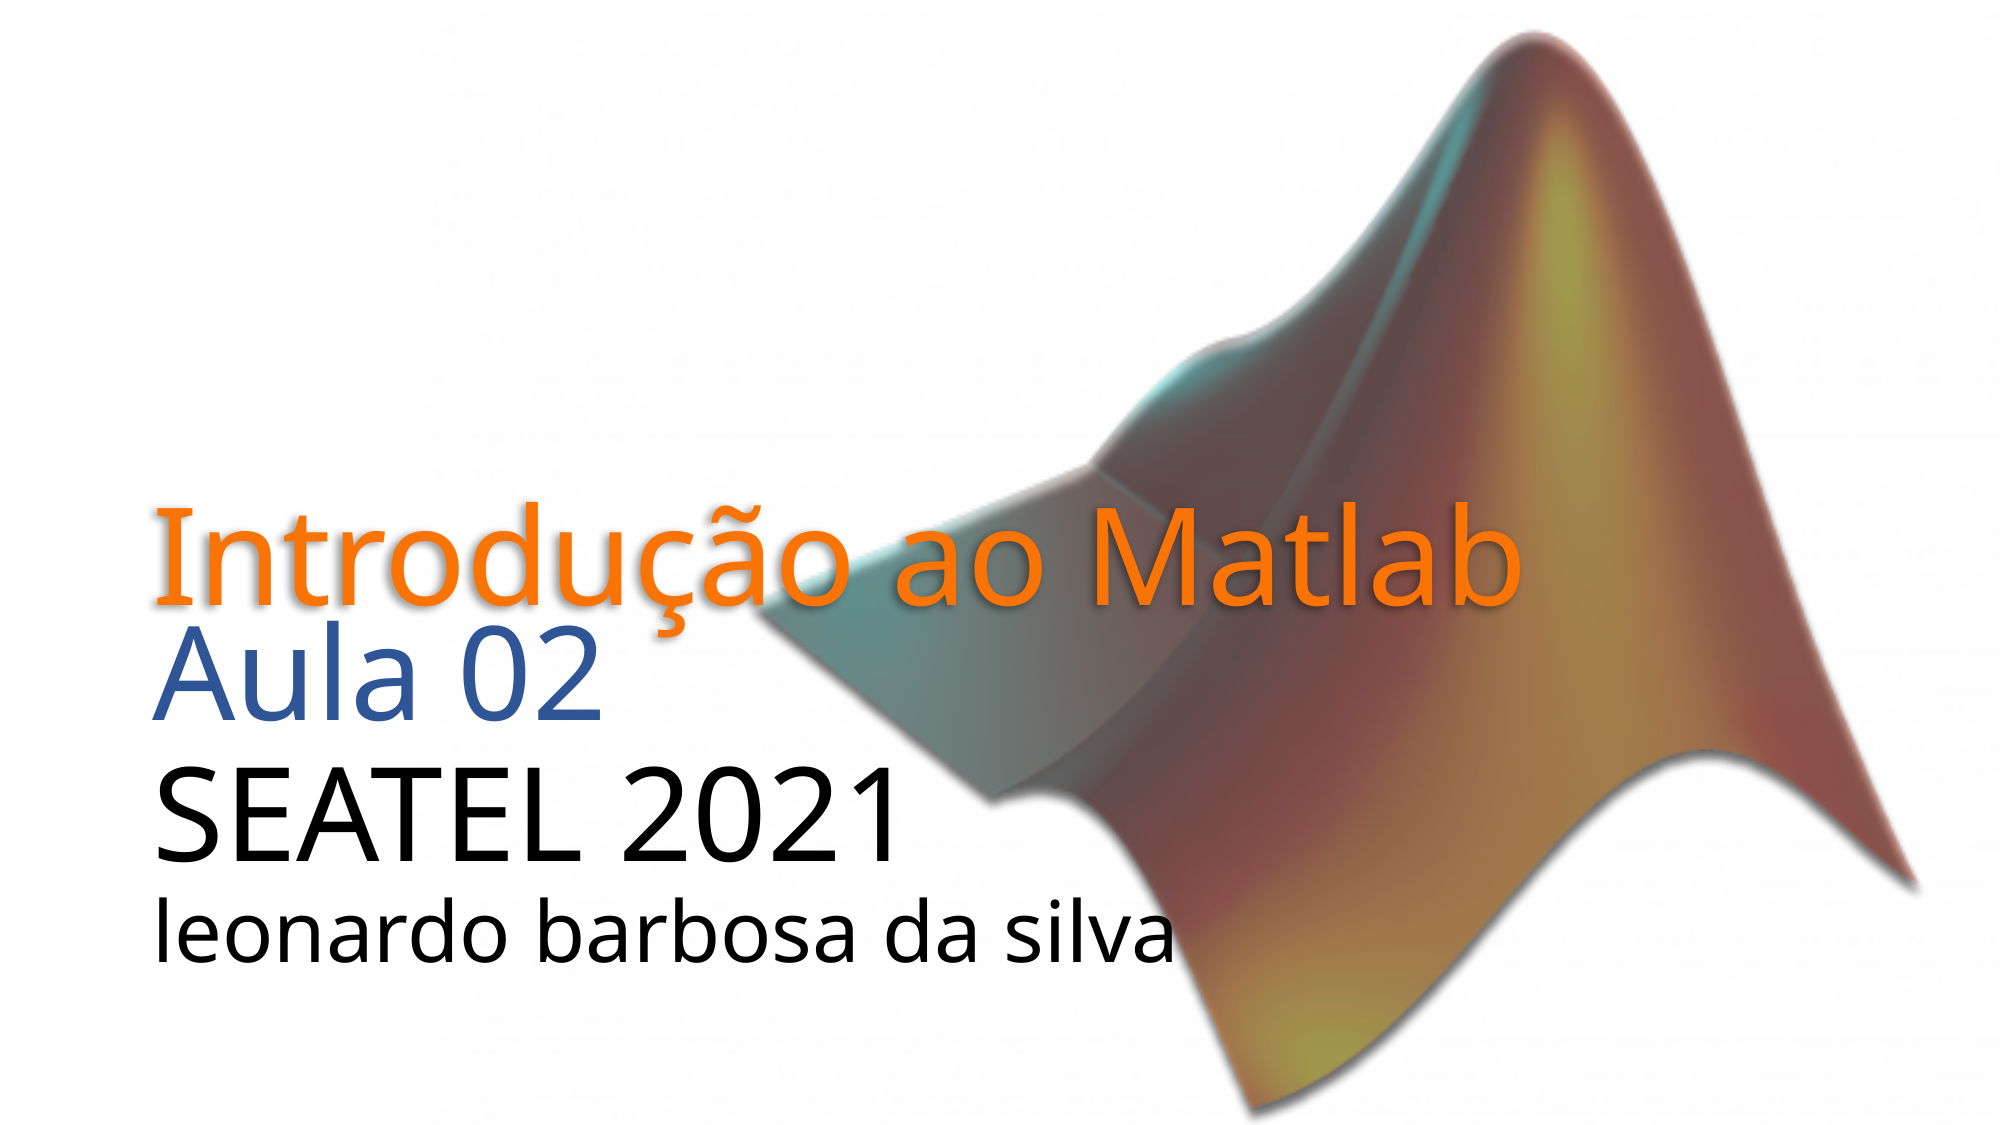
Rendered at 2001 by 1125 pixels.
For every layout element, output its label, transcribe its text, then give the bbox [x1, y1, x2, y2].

subtitle Aula 02 SEATEL 2021 leonardo barbosa da silva [137, 600, 1638, 993]
title Introdução ao Matlab [137, 383, 1638, 600]
